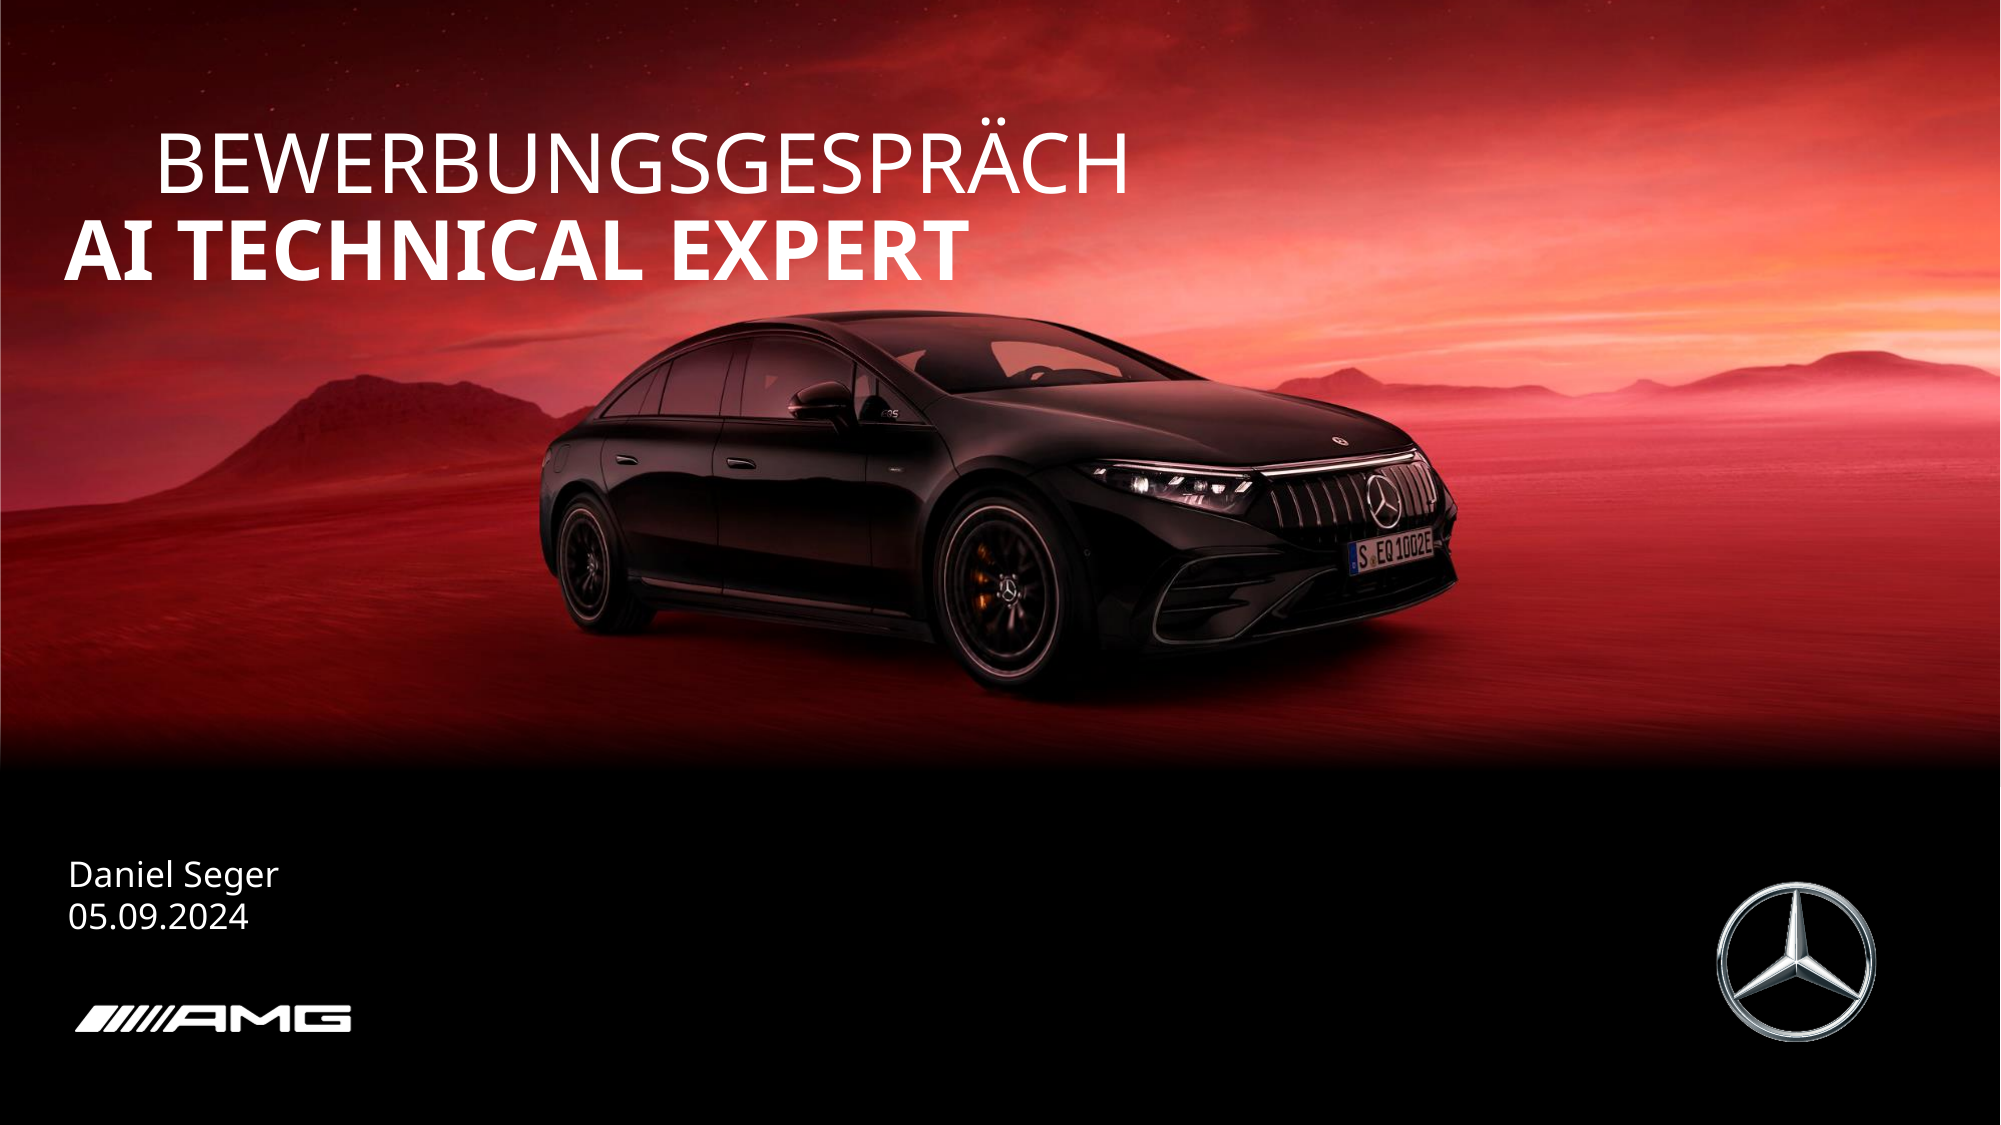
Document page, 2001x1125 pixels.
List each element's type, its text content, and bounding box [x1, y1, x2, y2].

subtitle Daniel Seger 05.09.2024 [64, 809, 1530, 934]
list AI TECHNICAL EXPERT [64, 208, 1792, 279]
picture [0, 0, 2001, 1125]
title BEWERBUNGSGESPRÄCH [64, 124, 1530, 197]
